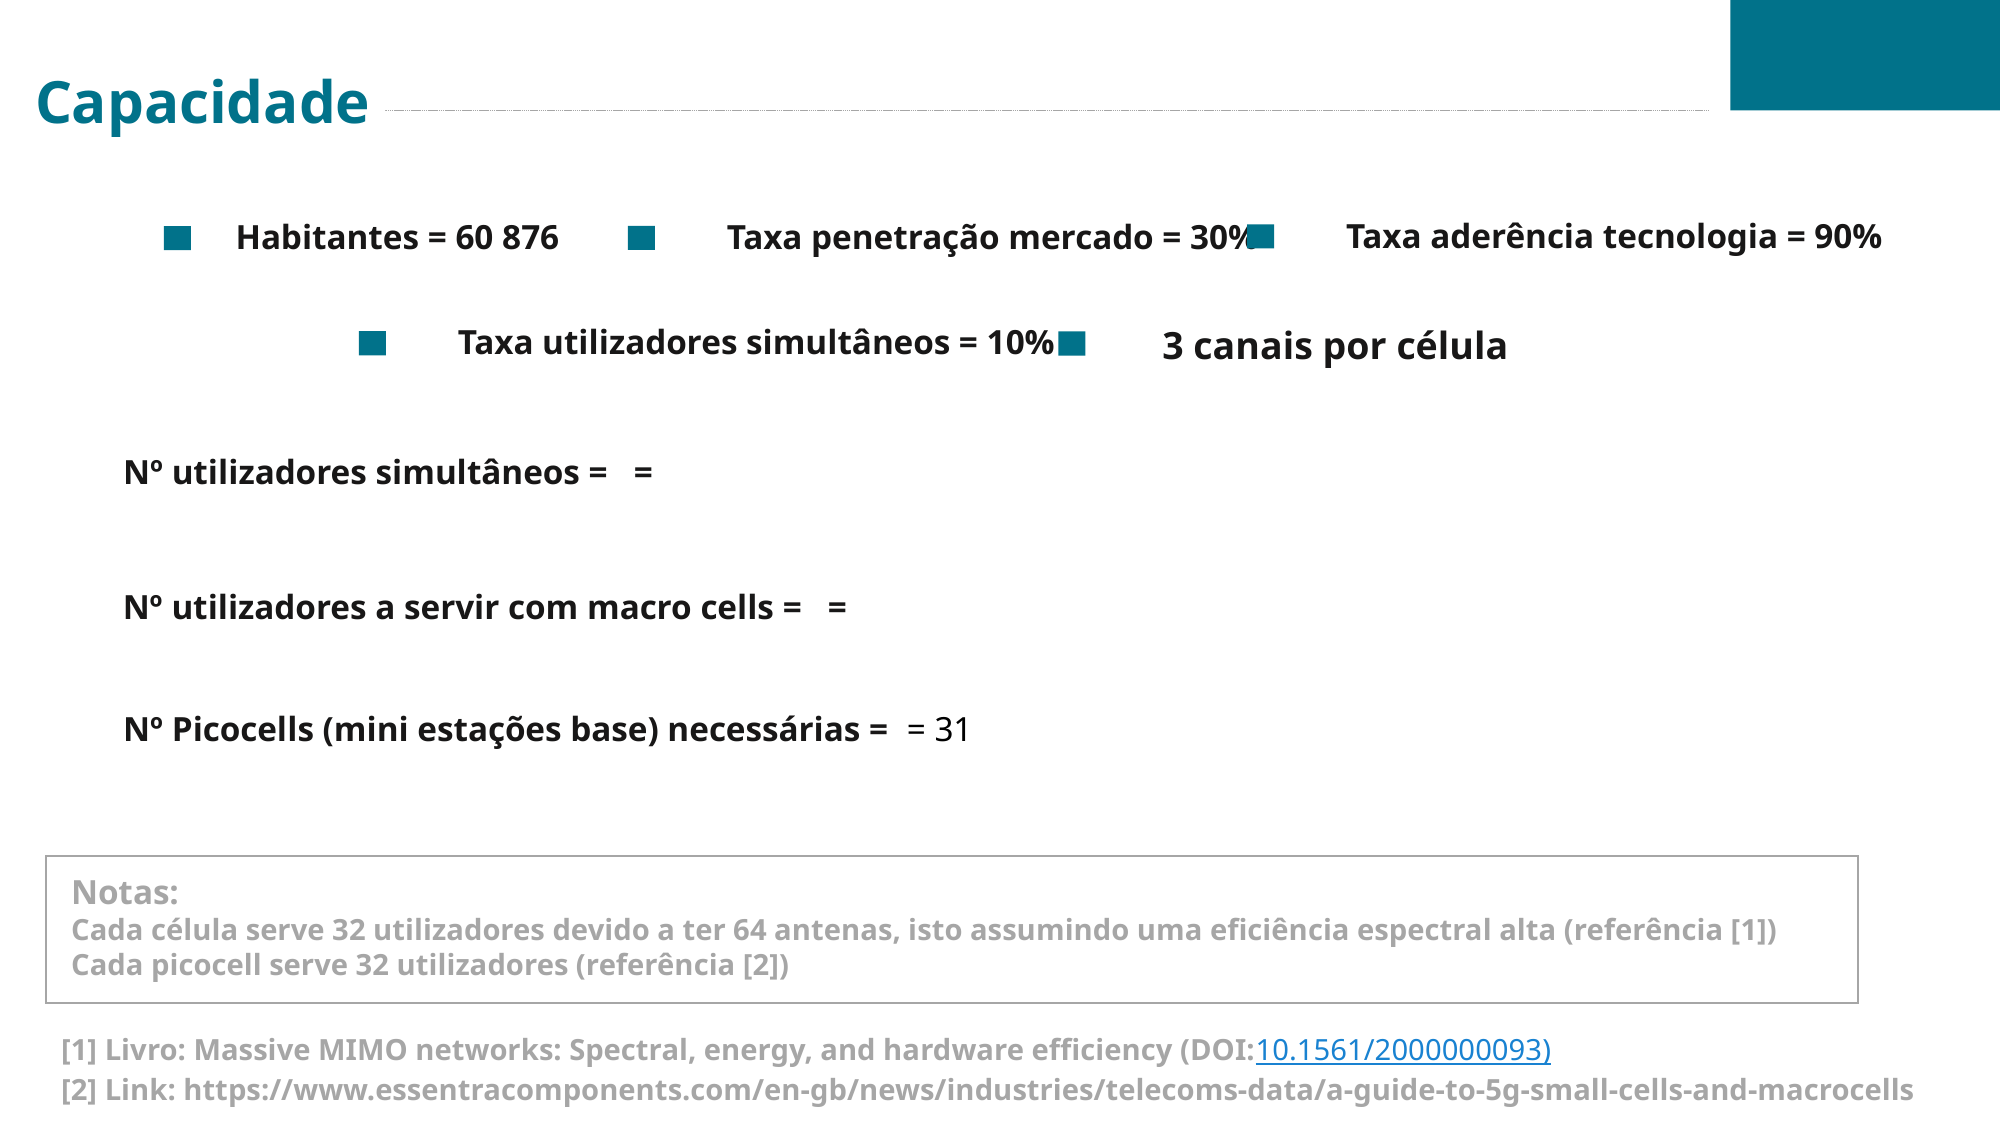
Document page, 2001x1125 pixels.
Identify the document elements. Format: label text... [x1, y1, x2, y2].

text_box Habitantes = 60 876 [220, 208, 582, 267]
text_box [627, 225, 656, 251]
text_box Notas: Cada célula serve 32 utilizadores devido a ter 64 antenas, isto assumindo uma eficiência espectral alta (referência [1]) Cada picocell serve 32 utilizadores (referência [2]) [56, 863, 2000, 989]
text_box [1246, 223, 1275, 249]
text_box [45, 855, 1859, 1004]
text_box [358, 330, 387, 356]
text_box Taxa aderência tecnologia = 90% [1331, 207, 1810, 266]
text_box [163, 225, 192, 251]
text_box [1] Livro: Massive MIMO networks: Spectral, energy, and hardware efficiency (DOI:10.1561/2000000093) [2] Link: https://www.essentracomponents.com/en-gb/news/industries/telecoms-data/a-guide-to-5g-small-cells-and-macrocells [46, 1024, 2000, 1114]
text_box Taxa penetração mercado = 30% [712, 208, 1191, 267]
text_box 3 canais por célula [1147, 314, 2000, 375]
text_box Capacidade [20, 57, 386, 143]
text_box Taxa utilizadores simultâneos = 10% [443, 314, 922, 373]
text_box [1057, 330, 1086, 357]
